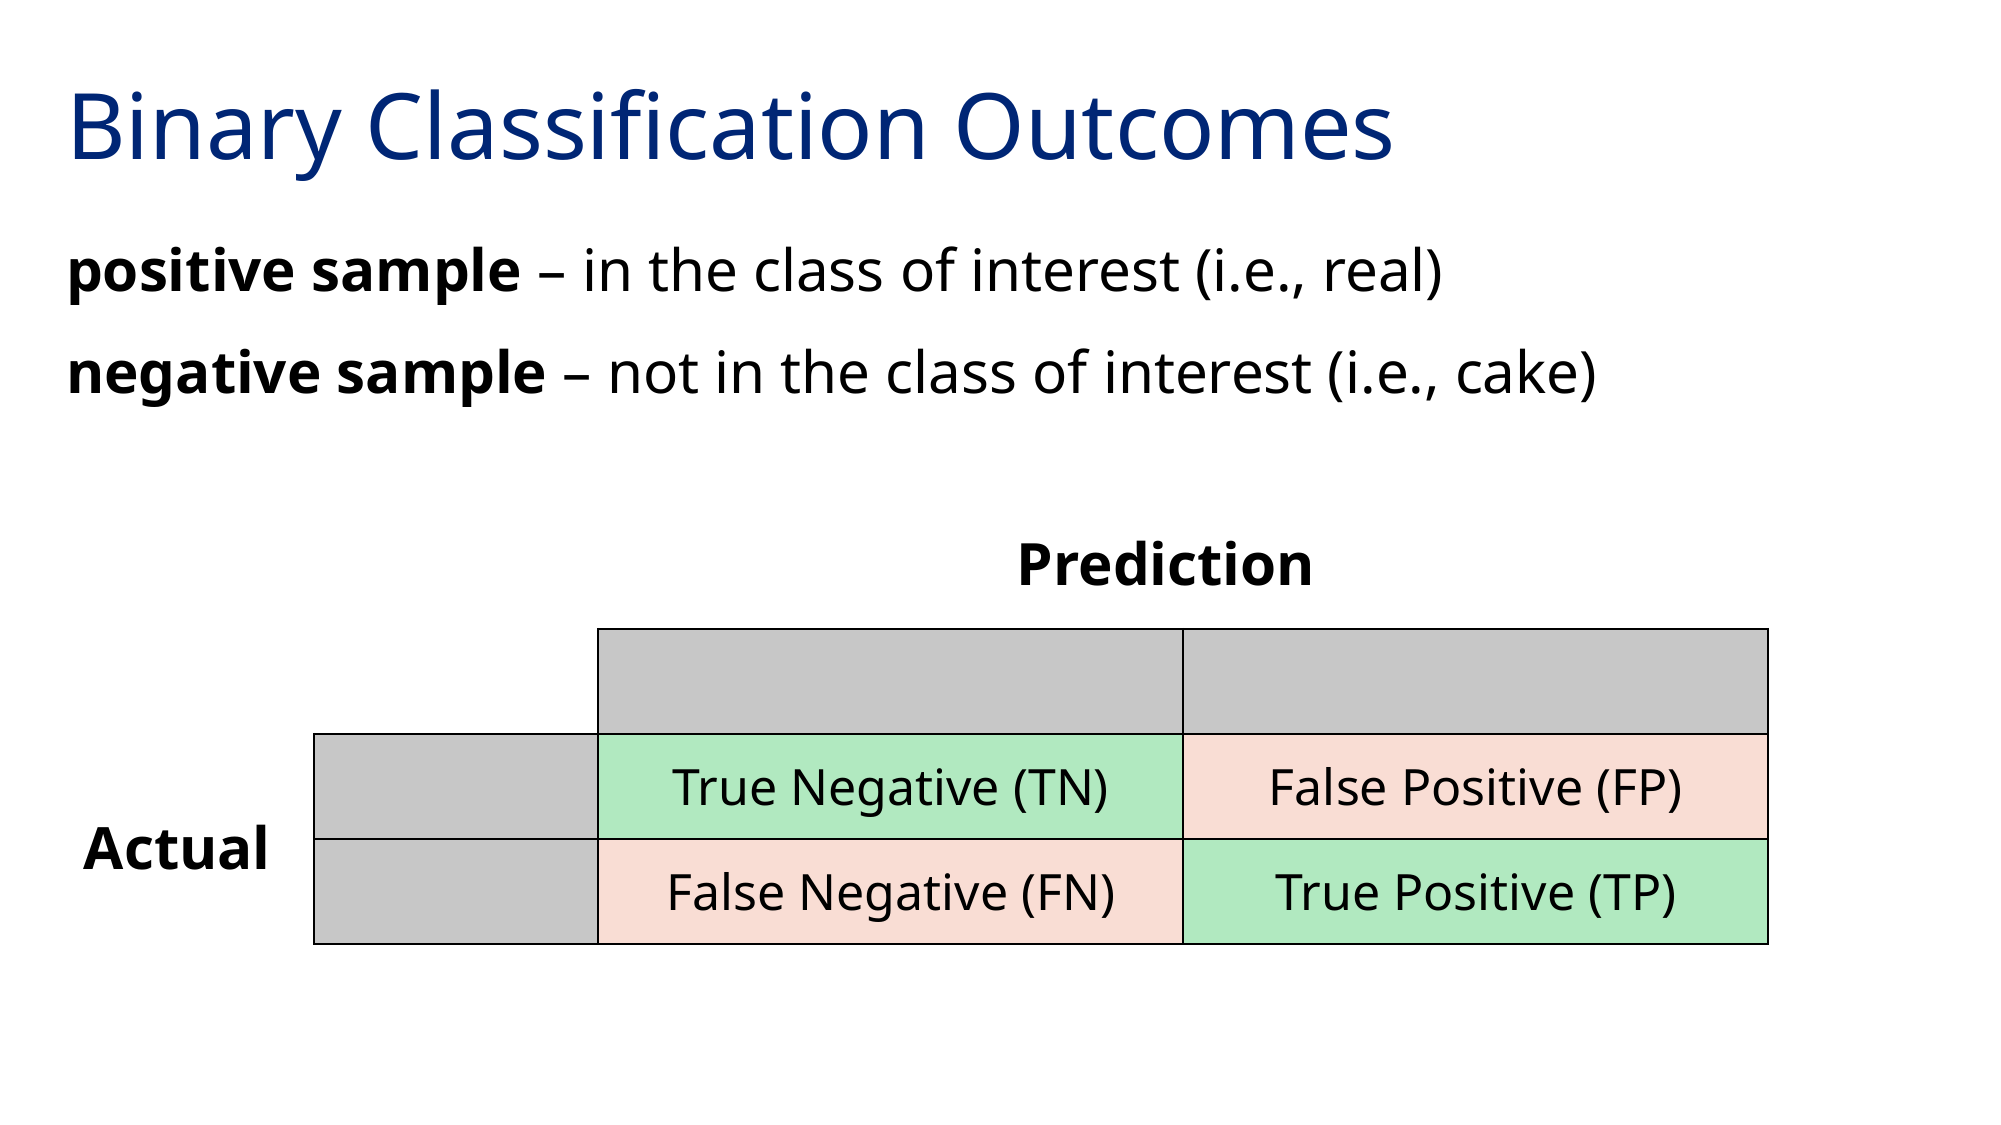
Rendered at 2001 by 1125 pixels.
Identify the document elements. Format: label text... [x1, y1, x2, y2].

text_box Actual [51, 801, 304, 892]
text_box negative sample – not in the class of interest (i.e., cake) [51, 336, 1949, 420]
list positive sample – in the class of interest (i.e., real) [51, 233, 1949, 318]
title Binary Classification Outcomes [51, 44, 1949, 216]
text_box Prediction [963, 517, 1369, 608]
